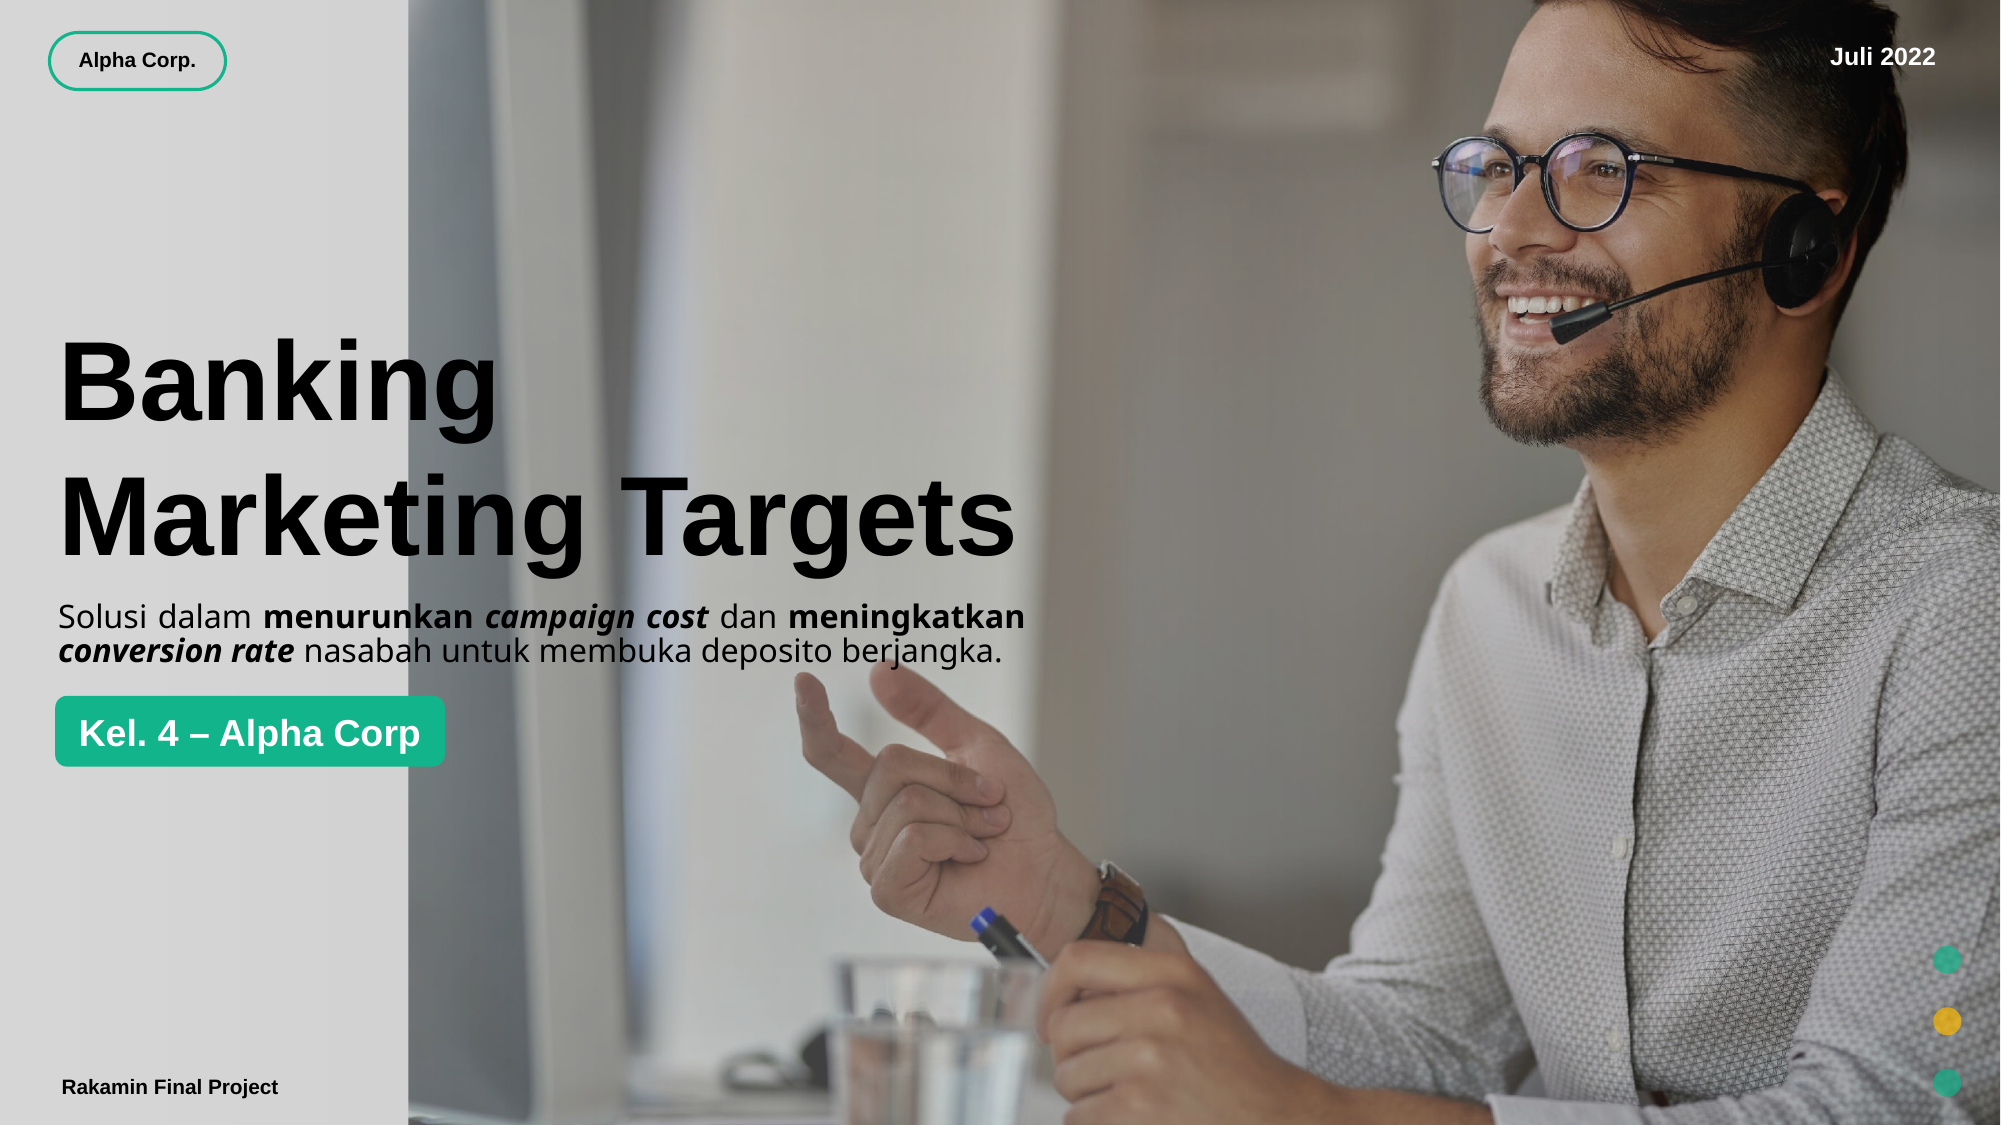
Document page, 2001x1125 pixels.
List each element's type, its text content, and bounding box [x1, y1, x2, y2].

text_box Kel. 4 – Alpha Corp [55, 695, 445, 767]
picture [1691, 0, 2001, 1125]
subtitle Solusi dalam menurunkan campaign cost dan meningkatkan conversion rate nasabah untuk membuka deposito berjangka. [43, 592, 1041, 682]
title Banking Marketing Targets [43, 293, 1079, 593]
